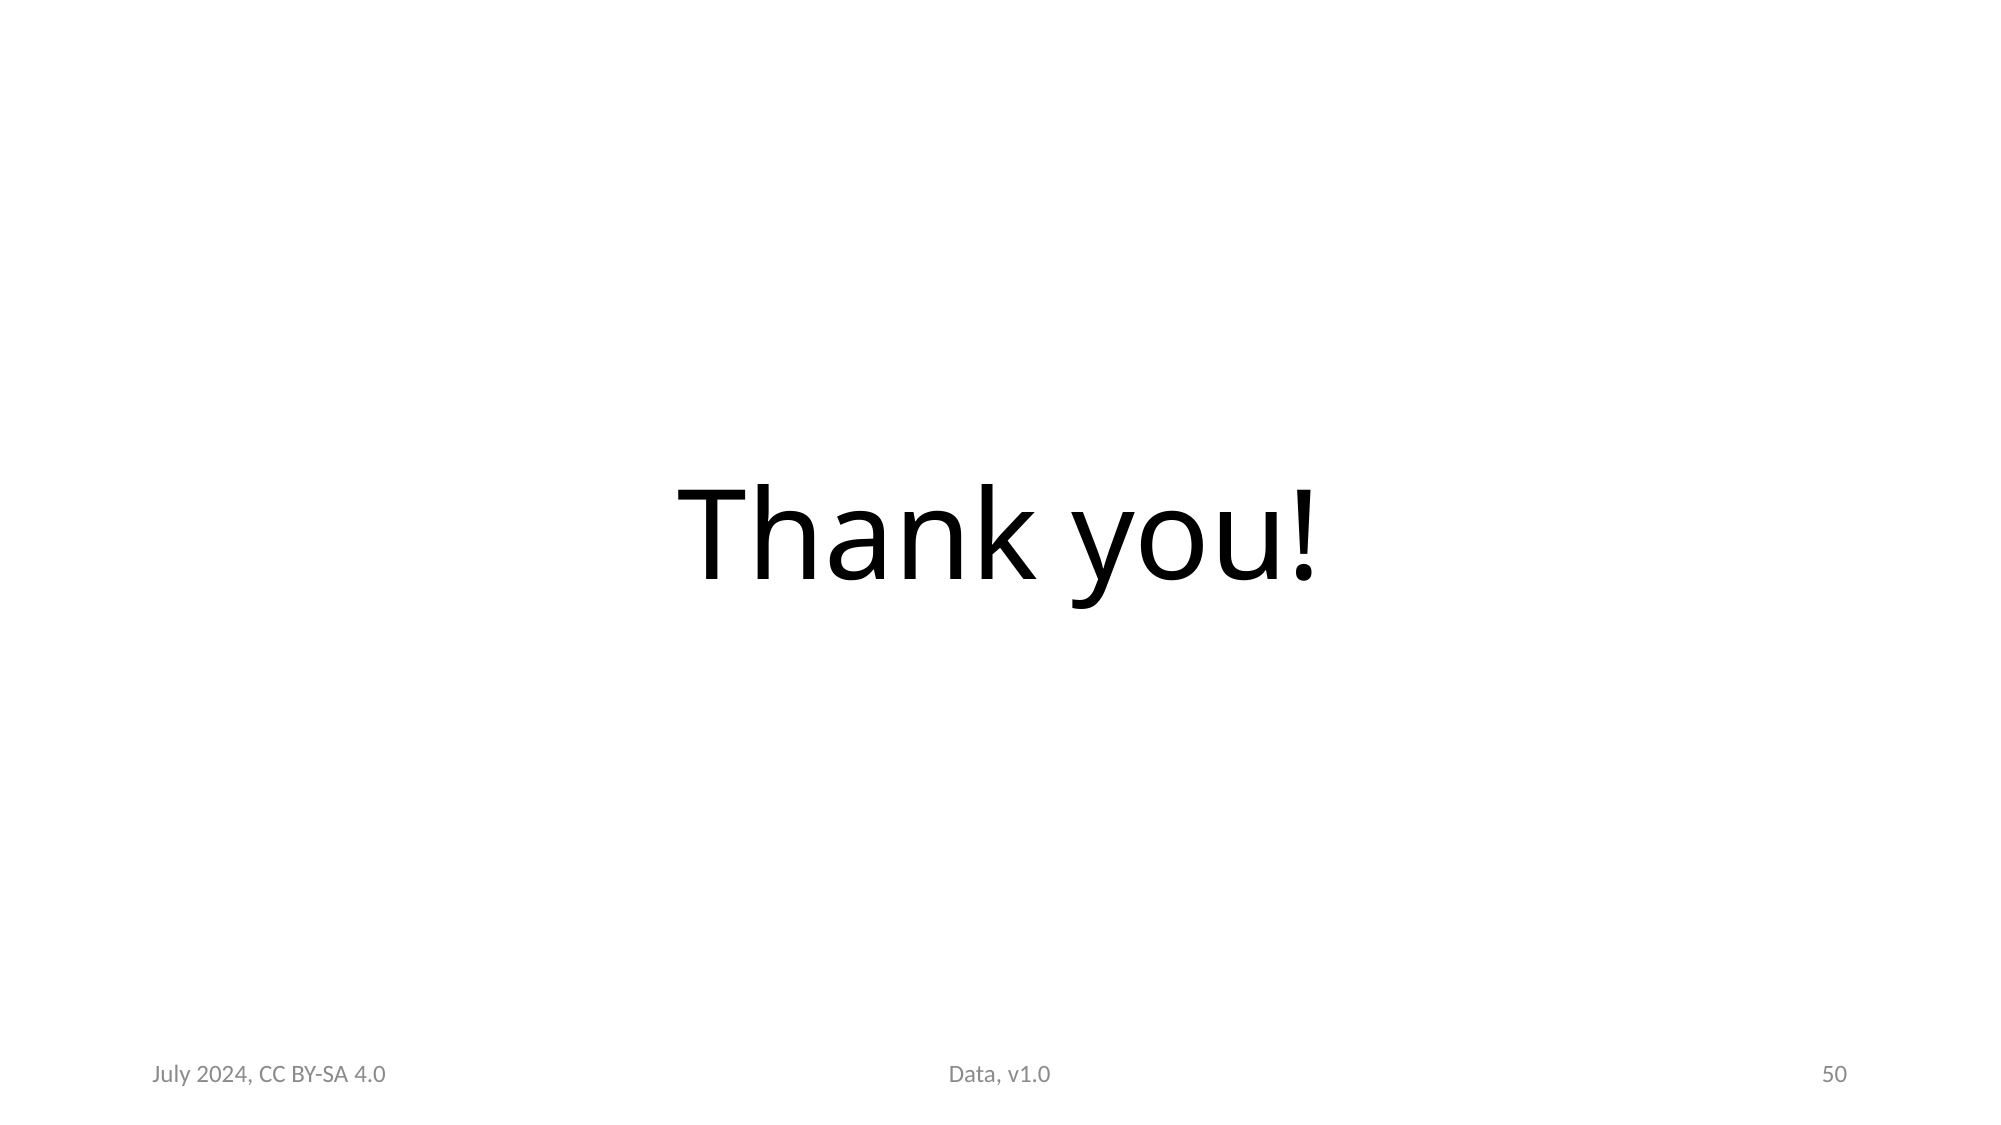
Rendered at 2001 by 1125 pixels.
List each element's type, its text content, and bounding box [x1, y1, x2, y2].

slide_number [137, 1042, 588, 1103]
title Thank you! [137, 385, 1863, 693]
slide_number 50 [1412, 1042, 1863, 1103]
footer Data, v1.0 [662, 1042, 1338, 1103]
